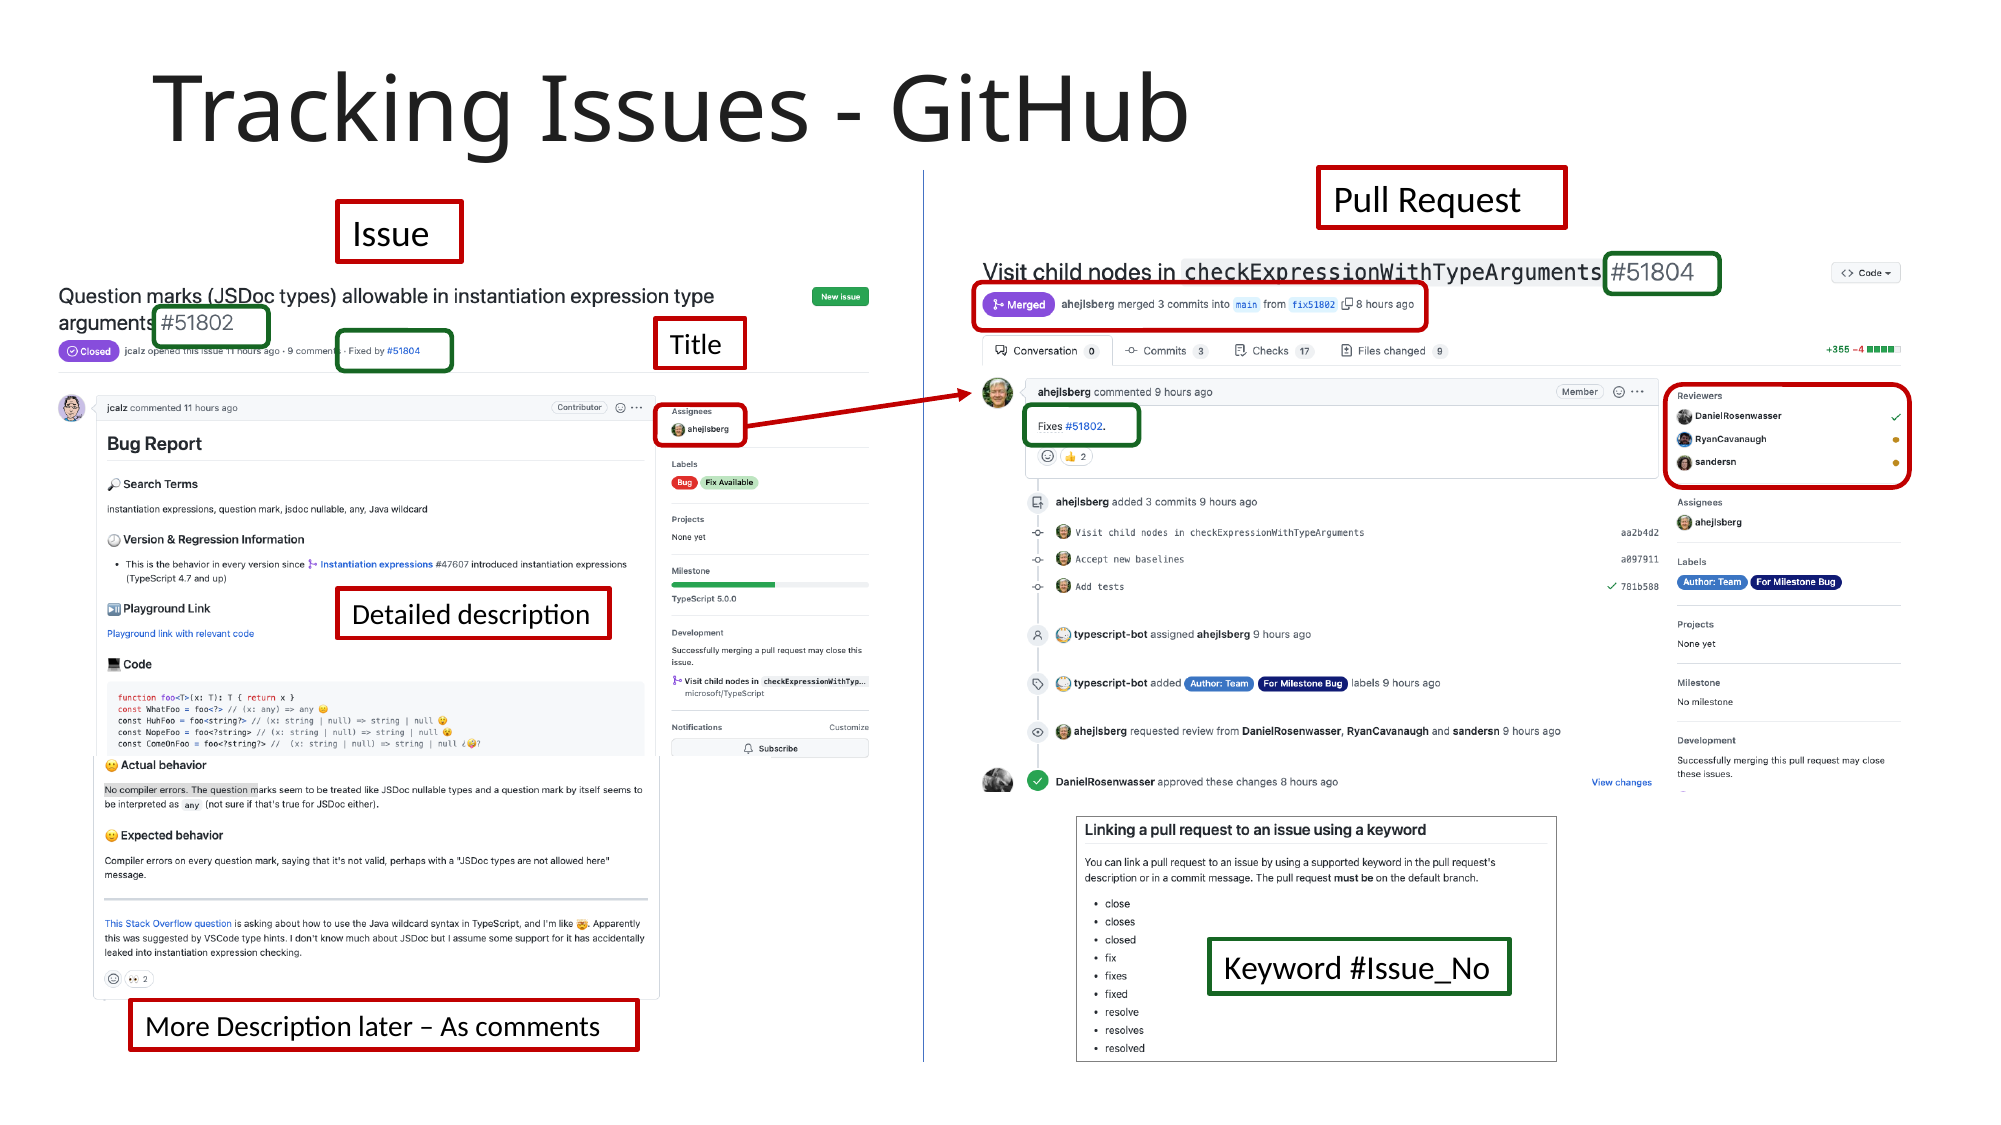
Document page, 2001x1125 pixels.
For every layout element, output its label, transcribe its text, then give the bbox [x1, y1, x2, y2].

text_box Issue [337, 201, 462, 253]
text_box More Description later – As comments [130, 1001, 638, 1050]
text_box Pull Request [1318, 167, 1566, 228]
title Tracking Issues - GitHub [137, 53, 1863, 170]
picture [976, 256, 1910, 792]
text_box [1075, 816, 1557, 1062]
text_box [52, 286, 872, 1001]
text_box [153, 253, 1720, 446]
